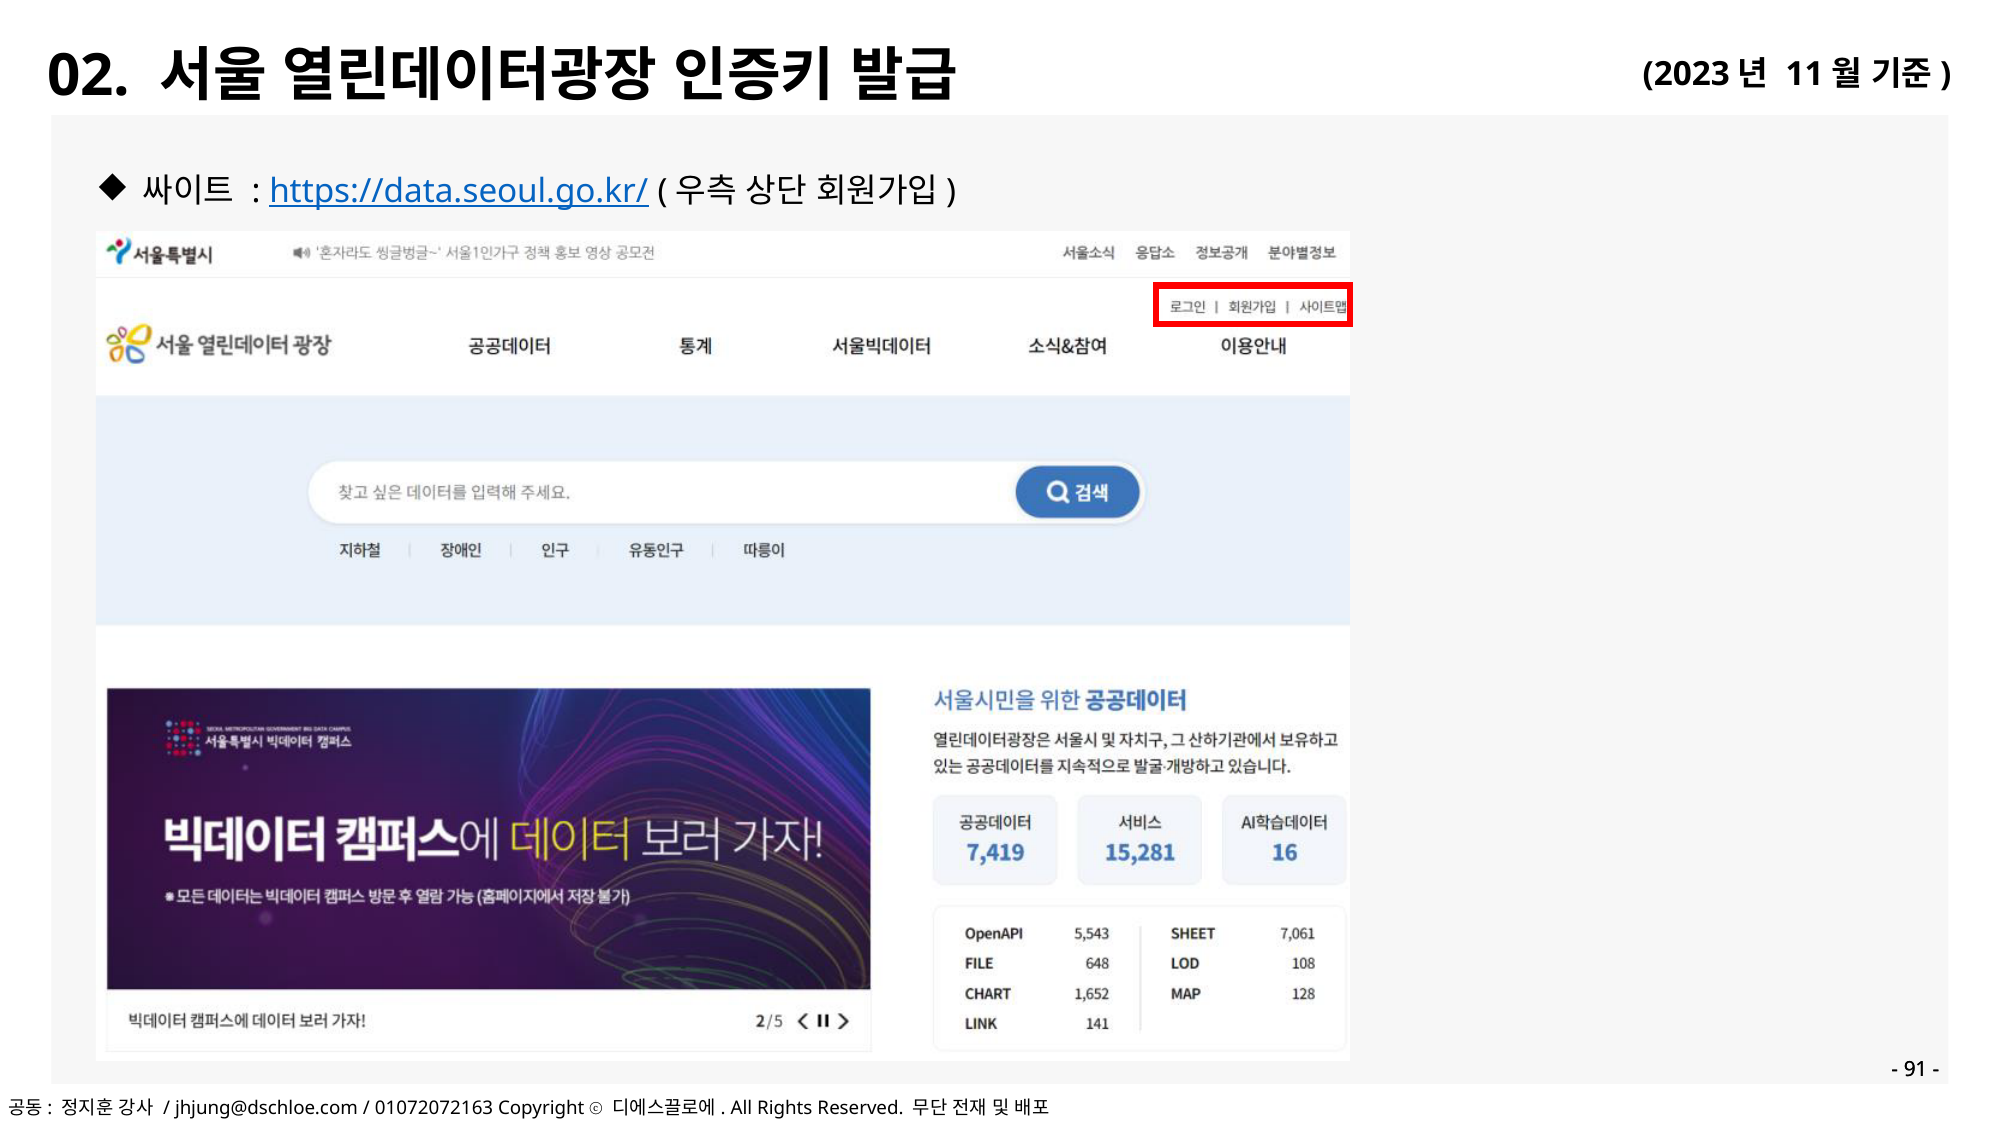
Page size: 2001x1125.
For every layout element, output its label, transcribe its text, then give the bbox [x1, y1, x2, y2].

text_box 02. 서울 열린데이터광장 인증키 발급 [32, 30, 972, 115]
text_box 싸이트 : https://data.seoul.go.kr/ (우측 상단 회원가입) [81, 138, 971, 222]
slide_number - 91 - [1504, 1039, 1955, 1100]
picture [95, 231, 1350, 1061]
